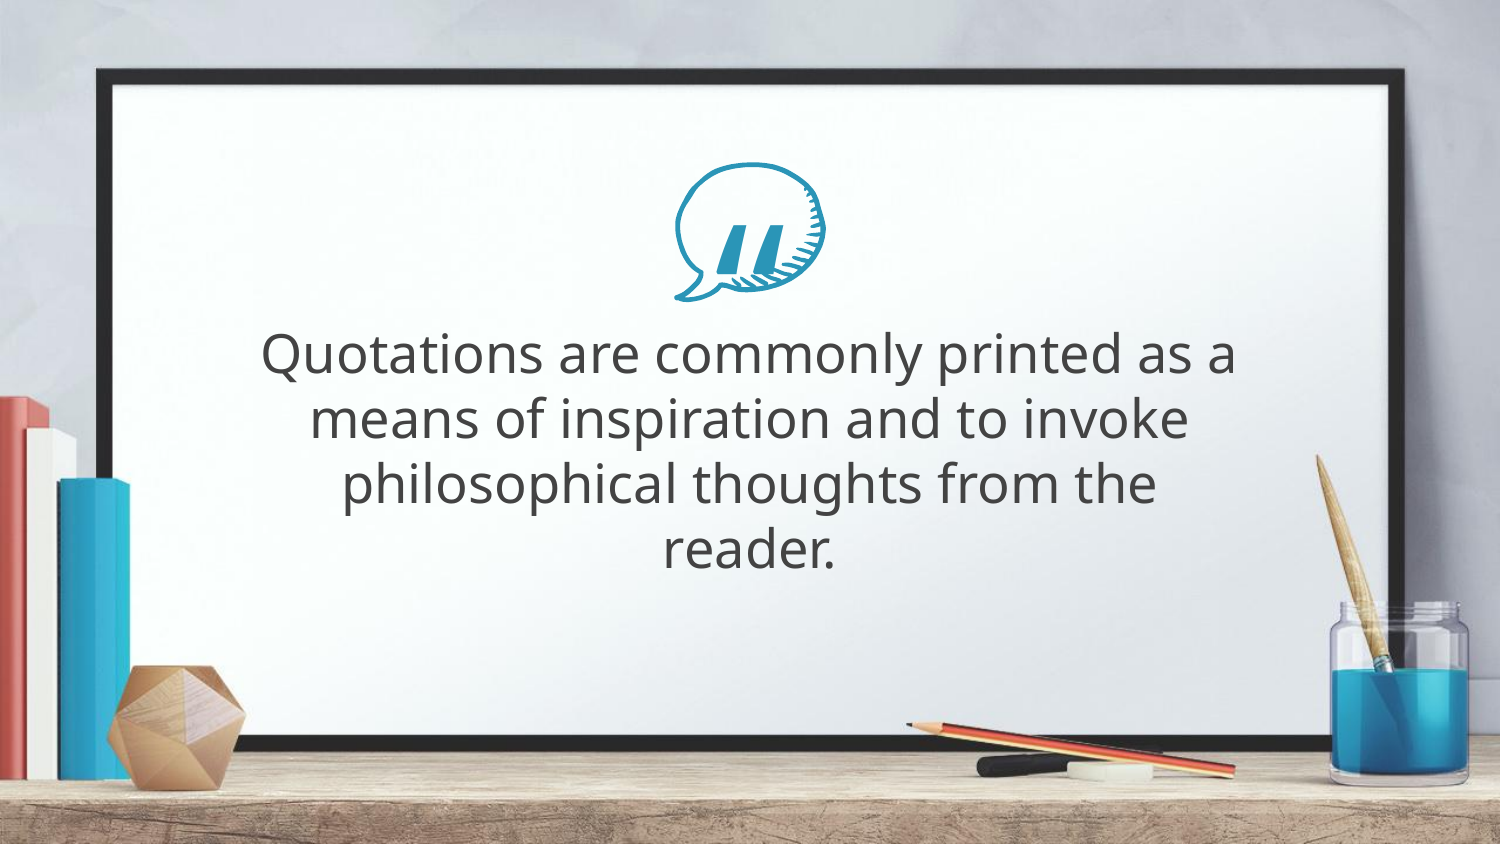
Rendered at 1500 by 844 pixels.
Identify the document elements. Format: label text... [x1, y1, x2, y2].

picture [0, 0, 1500, 844]
list Quotations are commonly printed as a means of inspiration and to invoke philosophical thoughts from the reader. [236, 304, 1264, 440]
text_box [674, 162, 826, 303]
